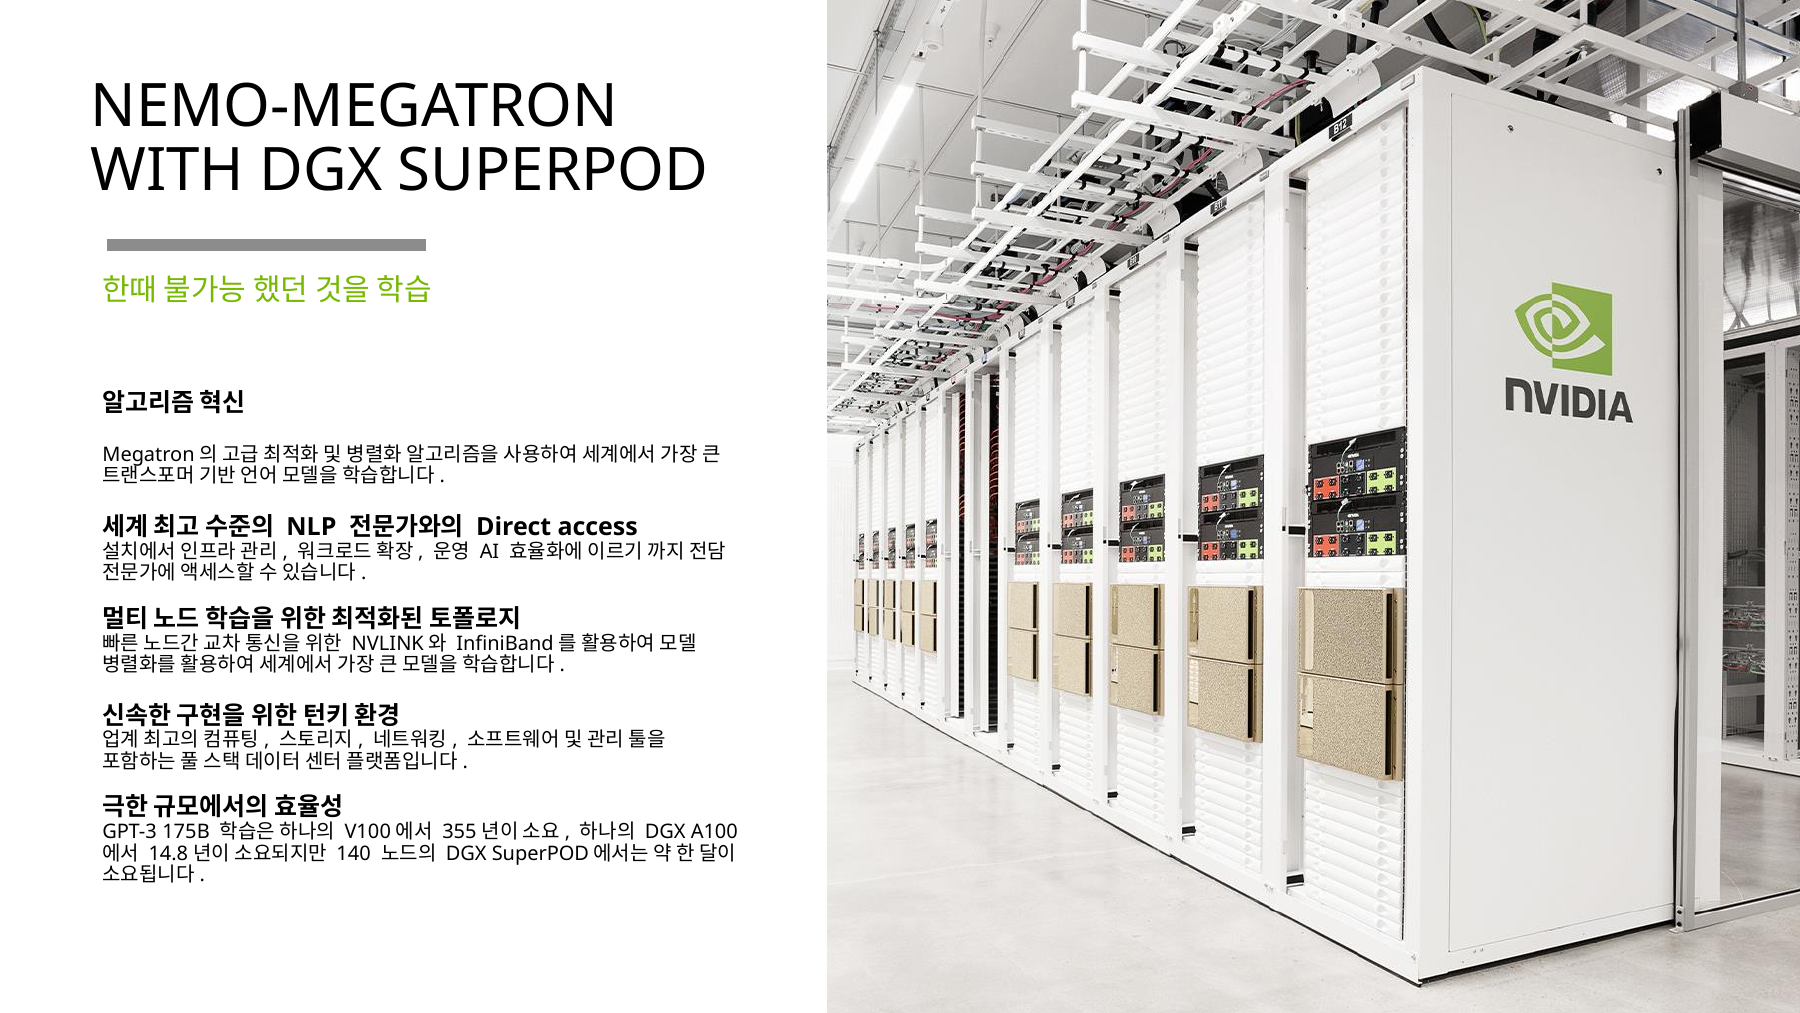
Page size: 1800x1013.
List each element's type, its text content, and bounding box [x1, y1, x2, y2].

title NEMO-MEGATRON WITH DGX SUPERPOD [81, 111, 794, 209]
text_box 알고리즘 혁신 Megatron의 고급 최적화 및 병렬화 알고리즘을 사용하여 세계에서 가장 큰 트랜스포머 기반 언어 모델을 학습합니다. 세계 최고 수준의 NLP 전문가와의 Direct access 설치에서 인프라 관리, 워크로드 확장, 운영 AI 효율화에 이르기 까지 전담 전문가에 액세스할 수 있습니다. 멀티 노드 학습을 위한 최적화된 토폴로지 빠른 노드간 교차 통신을 위한 NVLINK와 InfiniBand를 활용하여 모델 병렬화를 활용하여 세계에서 가장 큰 모델을 학습합니다. 신속한 구현을 위한 턴키 환경 업계 최고의 컴퓨팅, 스토리지, 네트워킹, 소프트웨어 및 관리 툴을 포함하는 풀 스택 데이터 센터 플랫폼입니다. 극한 규모에서의 효율성 GPT-3 175B 학습은 하나의 V100에서 355년이 소요, 하나의 DGX A100에서 14.8년이 소요되지만 140 노드의 DGX SuperPOD에서는 약 한 달이 소요됩니다. [93, 385, 753, 910]
list 한때 불가능 했던 것을 학습 [93, 270, 720, 357]
picture [827, 0, 1800, 1013]
